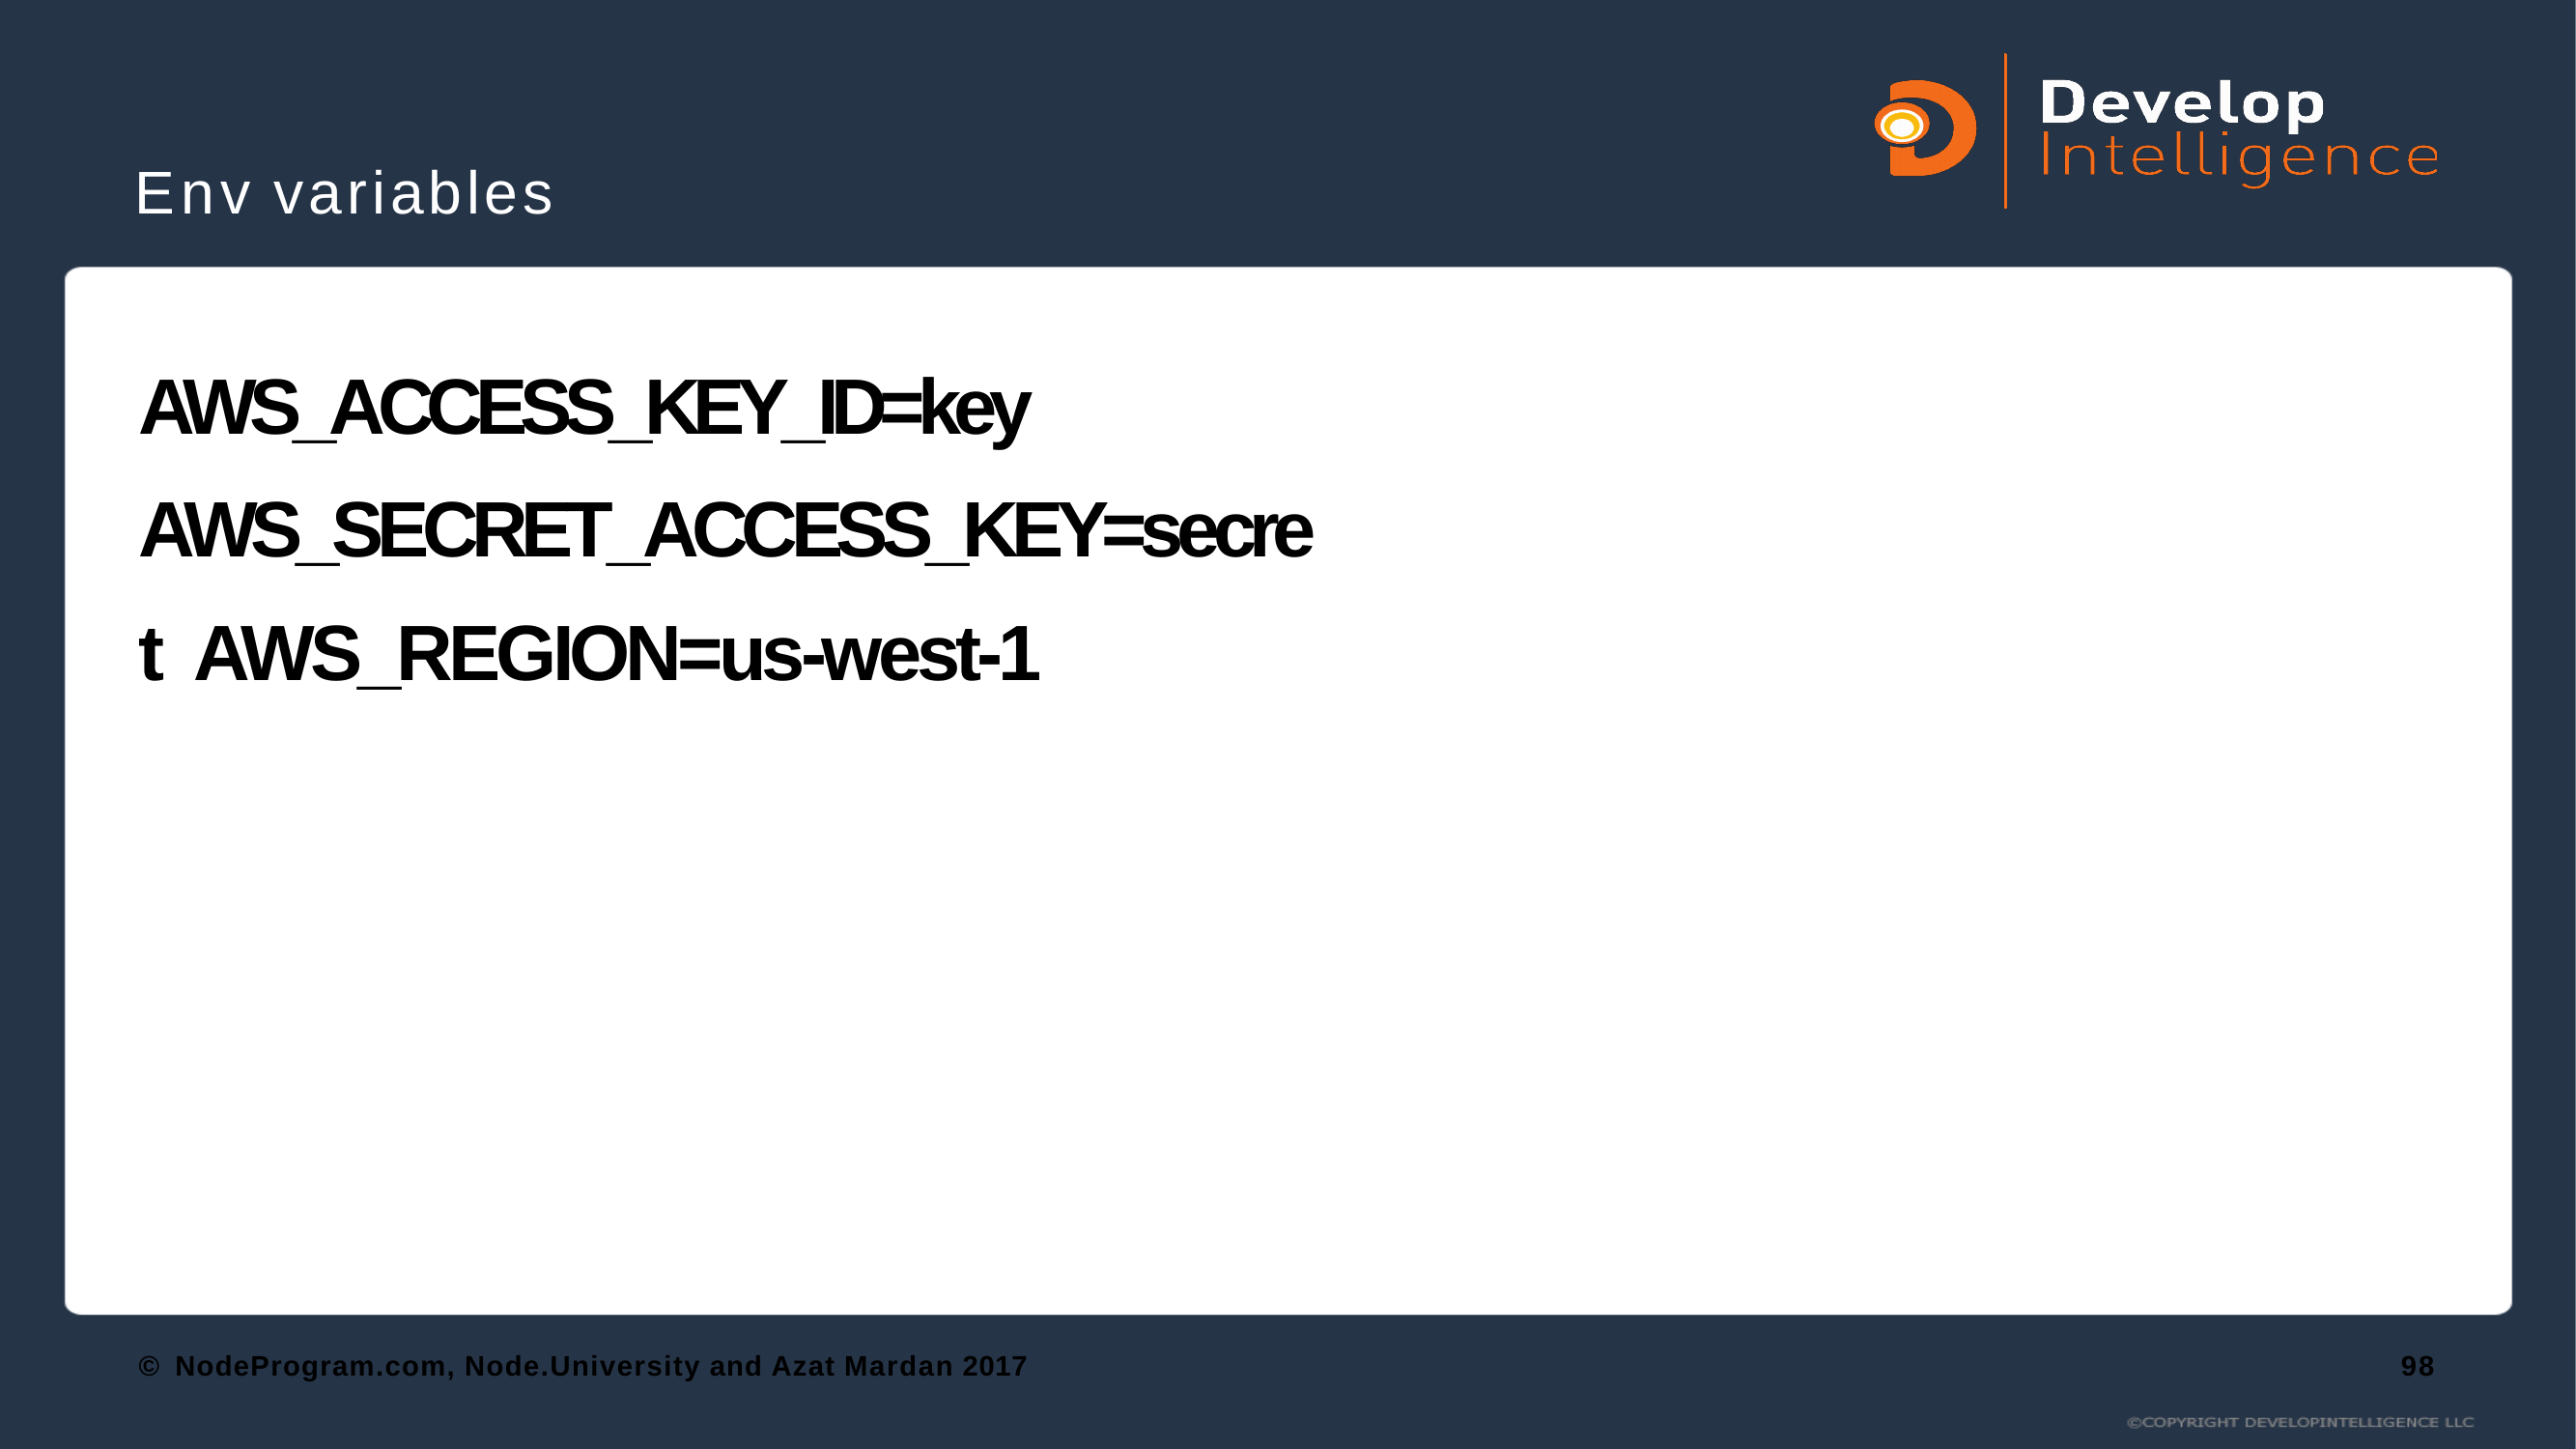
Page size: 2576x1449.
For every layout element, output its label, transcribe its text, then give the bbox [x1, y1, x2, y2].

picture [0, 0, 2576, 1449]
footer © NodeProgram.com, Node.University and Azat Mardan 2017 [136, 1347, 1034, 1449]
slide_number 98 [2383, 1347, 2442, 1449]
title Env variables [132, 67, 1043, 312]
text_box AWS_ACCESS_KEY_ID=key AWS_SECRET_ACCESS_KEY=secret AWS_REGION=us-west-1 [136, 323, 1328, 696]
